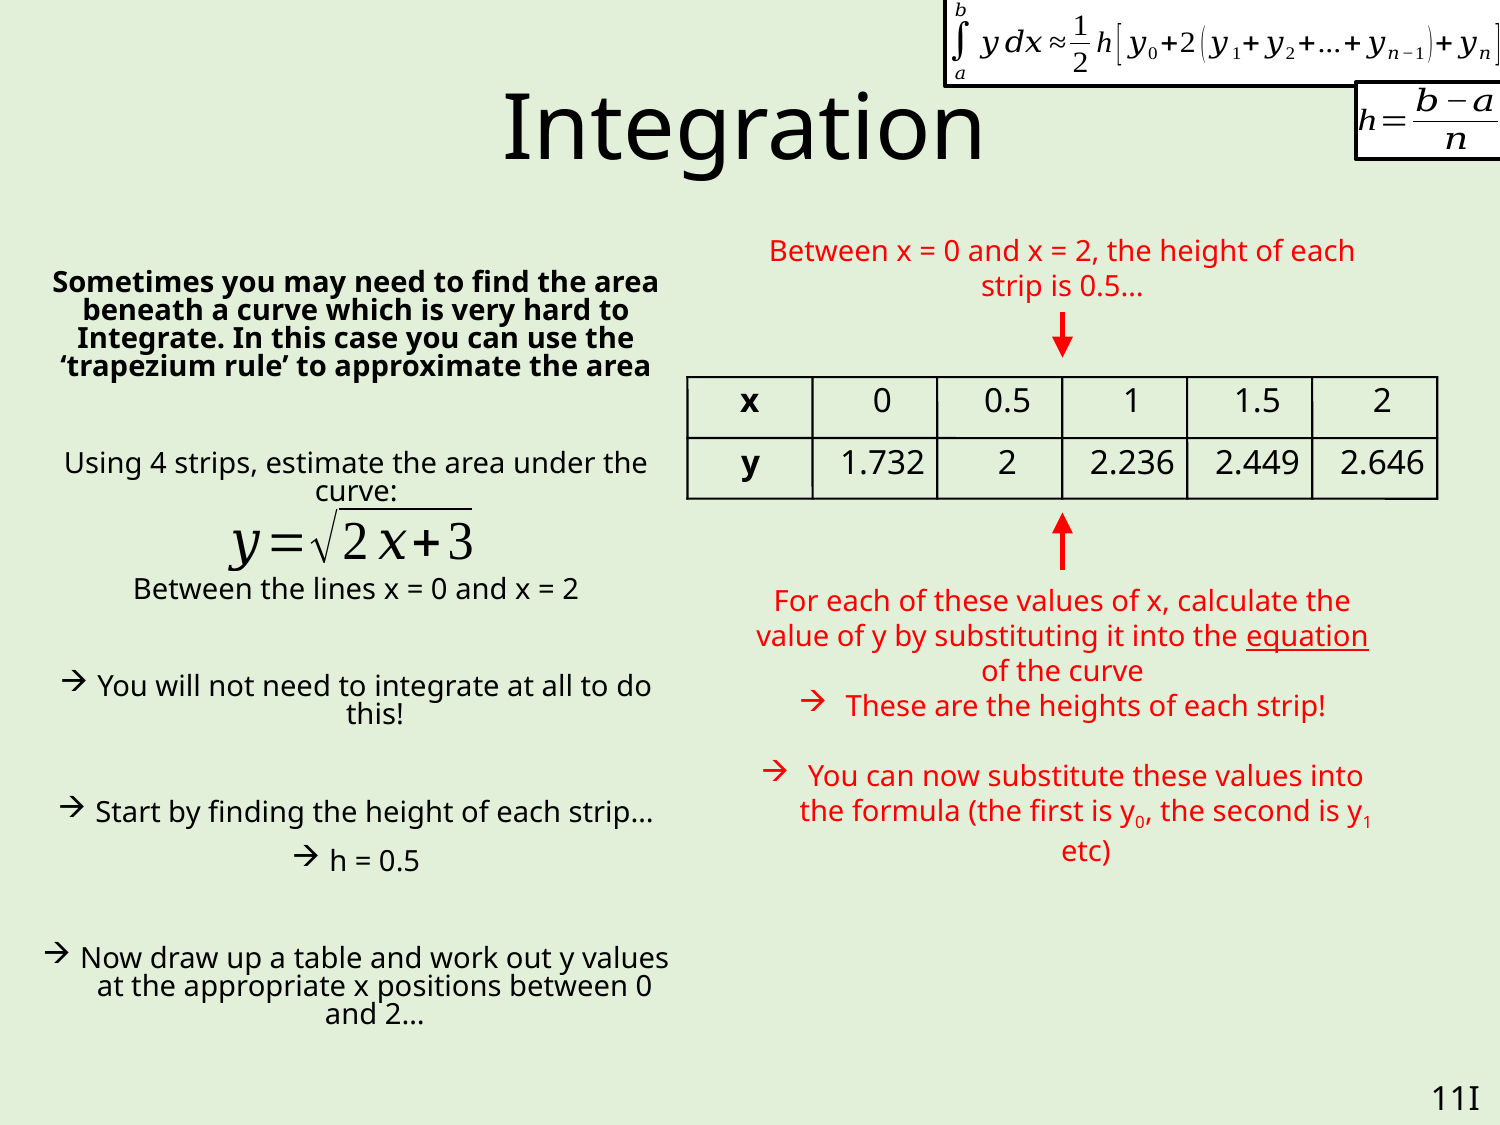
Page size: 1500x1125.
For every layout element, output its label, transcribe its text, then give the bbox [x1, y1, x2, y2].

text_box y [741, 440, 761, 481]
text_box 1 [1122, 379, 1143, 420]
text_box 2 [997, 440, 1018, 481]
text_box 1.5 [1233, 379, 1282, 420]
text_box 0 [873, 379, 893, 420]
title Integration [98, 21, 1393, 239]
text_box 11I [1415, 1069, 1500, 1125]
text_box x [740, 379, 760, 420]
text_box Between x = 0 and x = 2, the height of each strip is 0.5… [724, 224, 1400, 310]
list Sometimes you may need to find the area beneath a curve which is very hard to Integrate. In this case you can use the ‘trapezium rule’ to approximate the area Using 4 strips, estimate the area under the curve: Between the lines x = 0 and x = 2 You will not need to integrate at all to do this! Start by finding the height of each strip… h = 0.5 Now draw up a table and work out y values at the appropriate x positions between 0 and 2… [24, 262, 688, 1005]
text_box 0.5 [984, 379, 1032, 420]
text_box For each of these values of x, calculate the value of y by substituting it into the equation of the curve These are the heights of each strip! You can now substitute these values into the formula (the first is y0, the second is y1 etc) [724, 575, 1400, 875]
text_box 1.732 [840, 440, 926, 481]
text_box 2 [1372, 379, 1393, 420]
text_box 2.449 [1215, 440, 1301, 481]
text_box 2.646 [1340, 440, 1426, 481]
text_box 2.236 [1090, 440, 1176, 481]
